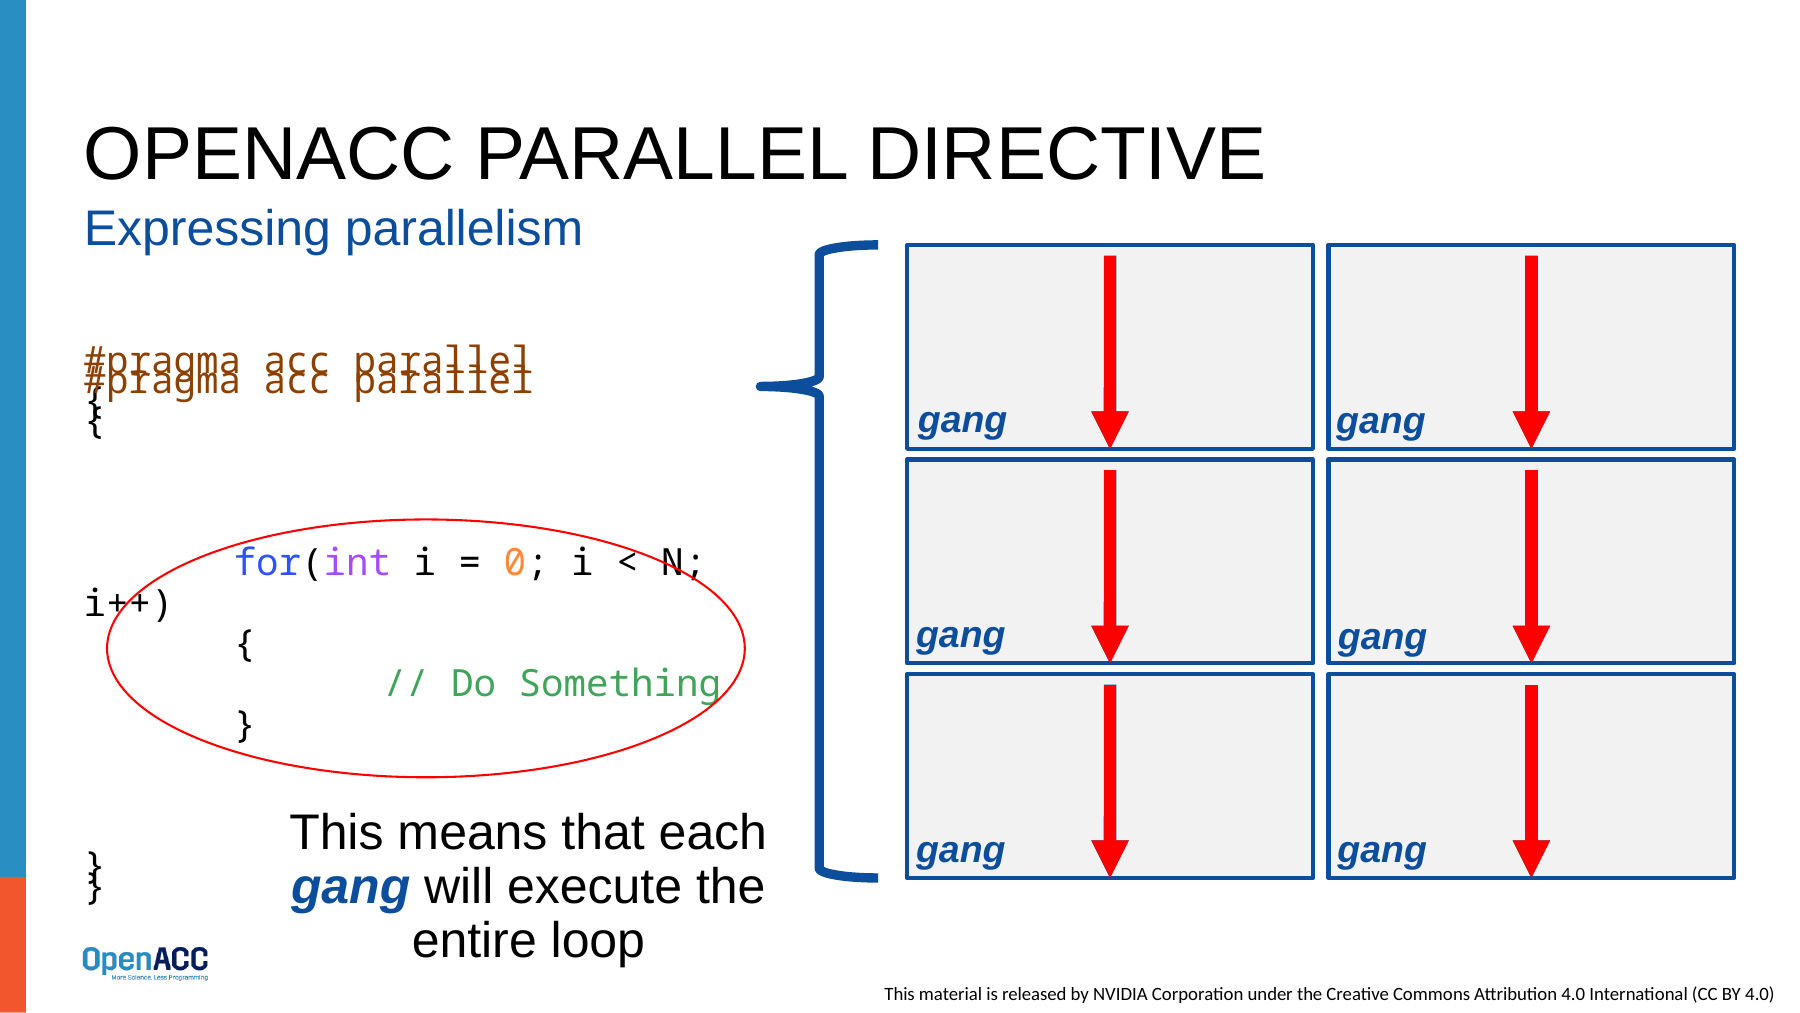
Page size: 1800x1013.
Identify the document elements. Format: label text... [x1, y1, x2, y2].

text_box This means that each gang will execute the entire loop [240, 797, 817, 978]
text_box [906, 244, 1314, 450]
picture [81, 946, 208, 981]
text_box #pragma acc parallel { for(int i = 0; i < N; i++) { // Do Something } } [67, 896, 240, 917]
text_box #pragma acc parallel { for(int i = 0; i < N; i++) { // Do Something } } [67, 332, 782, 352]
title Openacc parallel directive [68, 106, 1706, 194]
text_box gang [1319, 392, 1323, 452]
list Expressing parallelism [68, 194, 1706, 282]
text_box [759, 244, 879, 879]
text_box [906, 459, 1314, 664]
text_box #pragma acc parallel { } [67, 352, 782, 896]
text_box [1328, 244, 1735, 450]
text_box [1328, 459, 1735, 664]
text_box [104, 517, 747, 780]
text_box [906, 673, 1314, 879]
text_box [1328, 673, 1735, 879]
